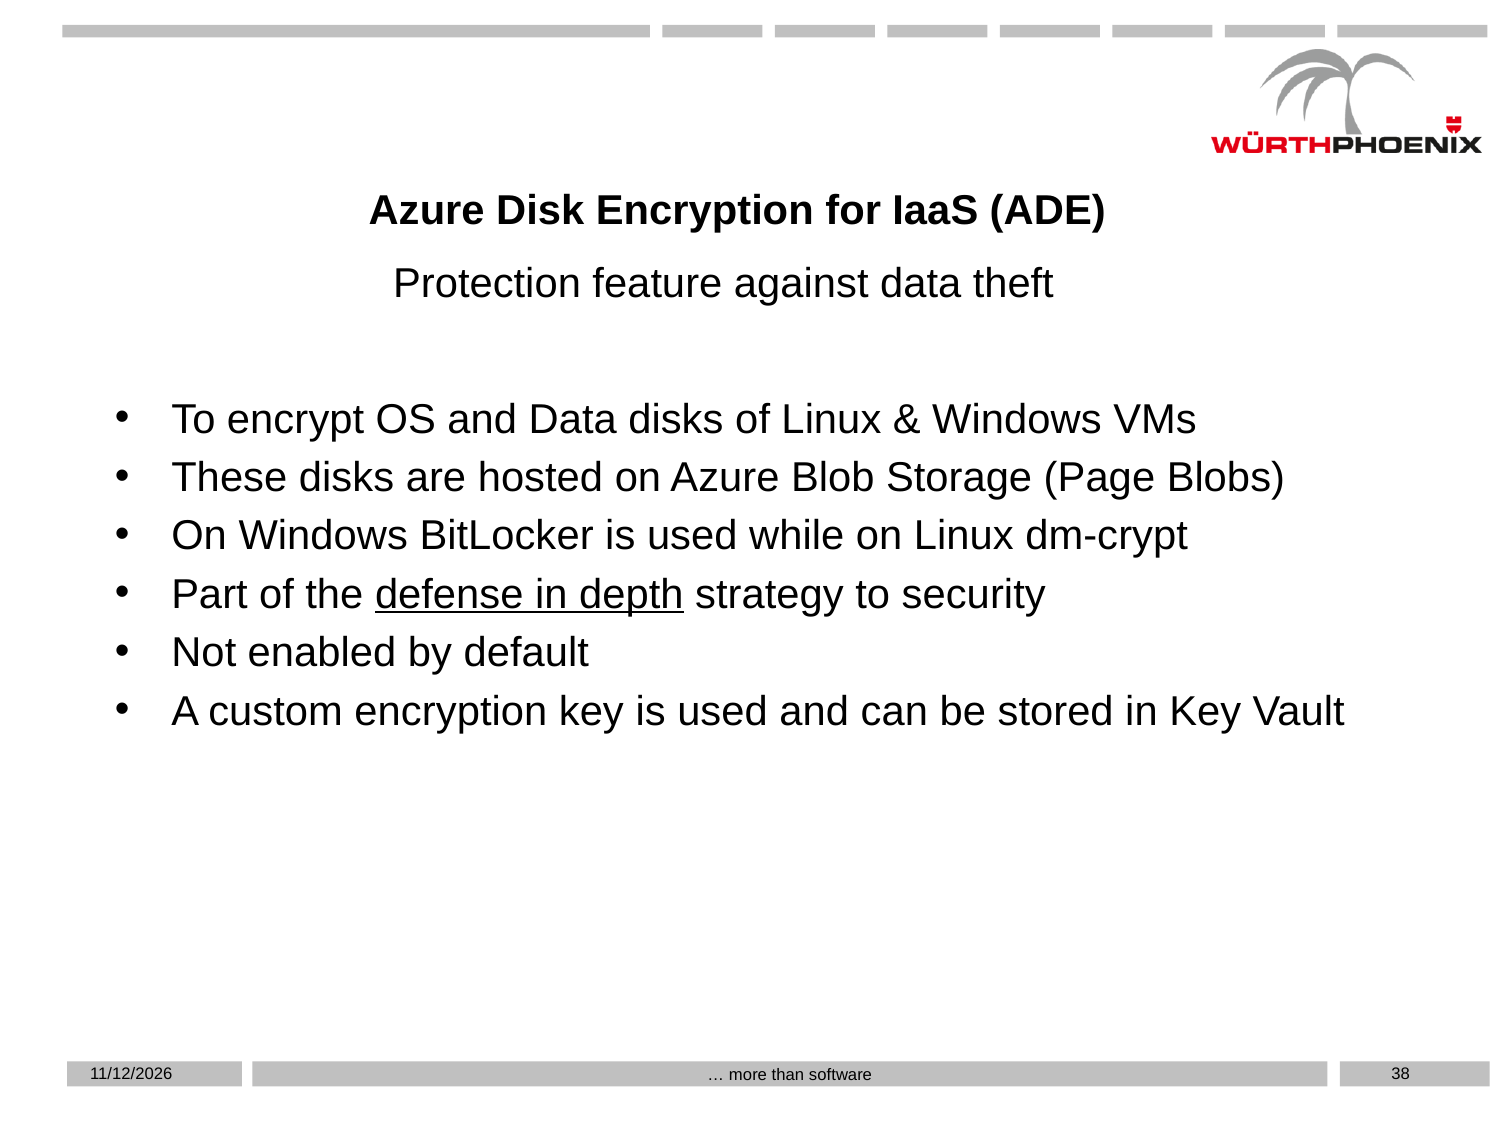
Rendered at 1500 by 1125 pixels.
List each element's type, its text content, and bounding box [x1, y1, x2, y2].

list To encrypt OS and Data disks of Linux & Windows VMs These disks are hosted on Azure Blob Storage (Page Blobs) On Windows BitLocker is used while on Linux dm-crypt Part of the defense in depth strategy to security Not enabled by default A custom encryption key is used and can be stored in Key Vault [99, 325, 1451, 889]
picture [1211, 49, 1482, 153]
text_box Protection feature against data theft [378, 248, 1172, 349]
subtitle Azure Disk Encryption for IaaS (ADE) [212, 174, 1263, 250]
slide_number 38 [1074, 1042, 1425, 1103]
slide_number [75, 1042, 425, 1103]
